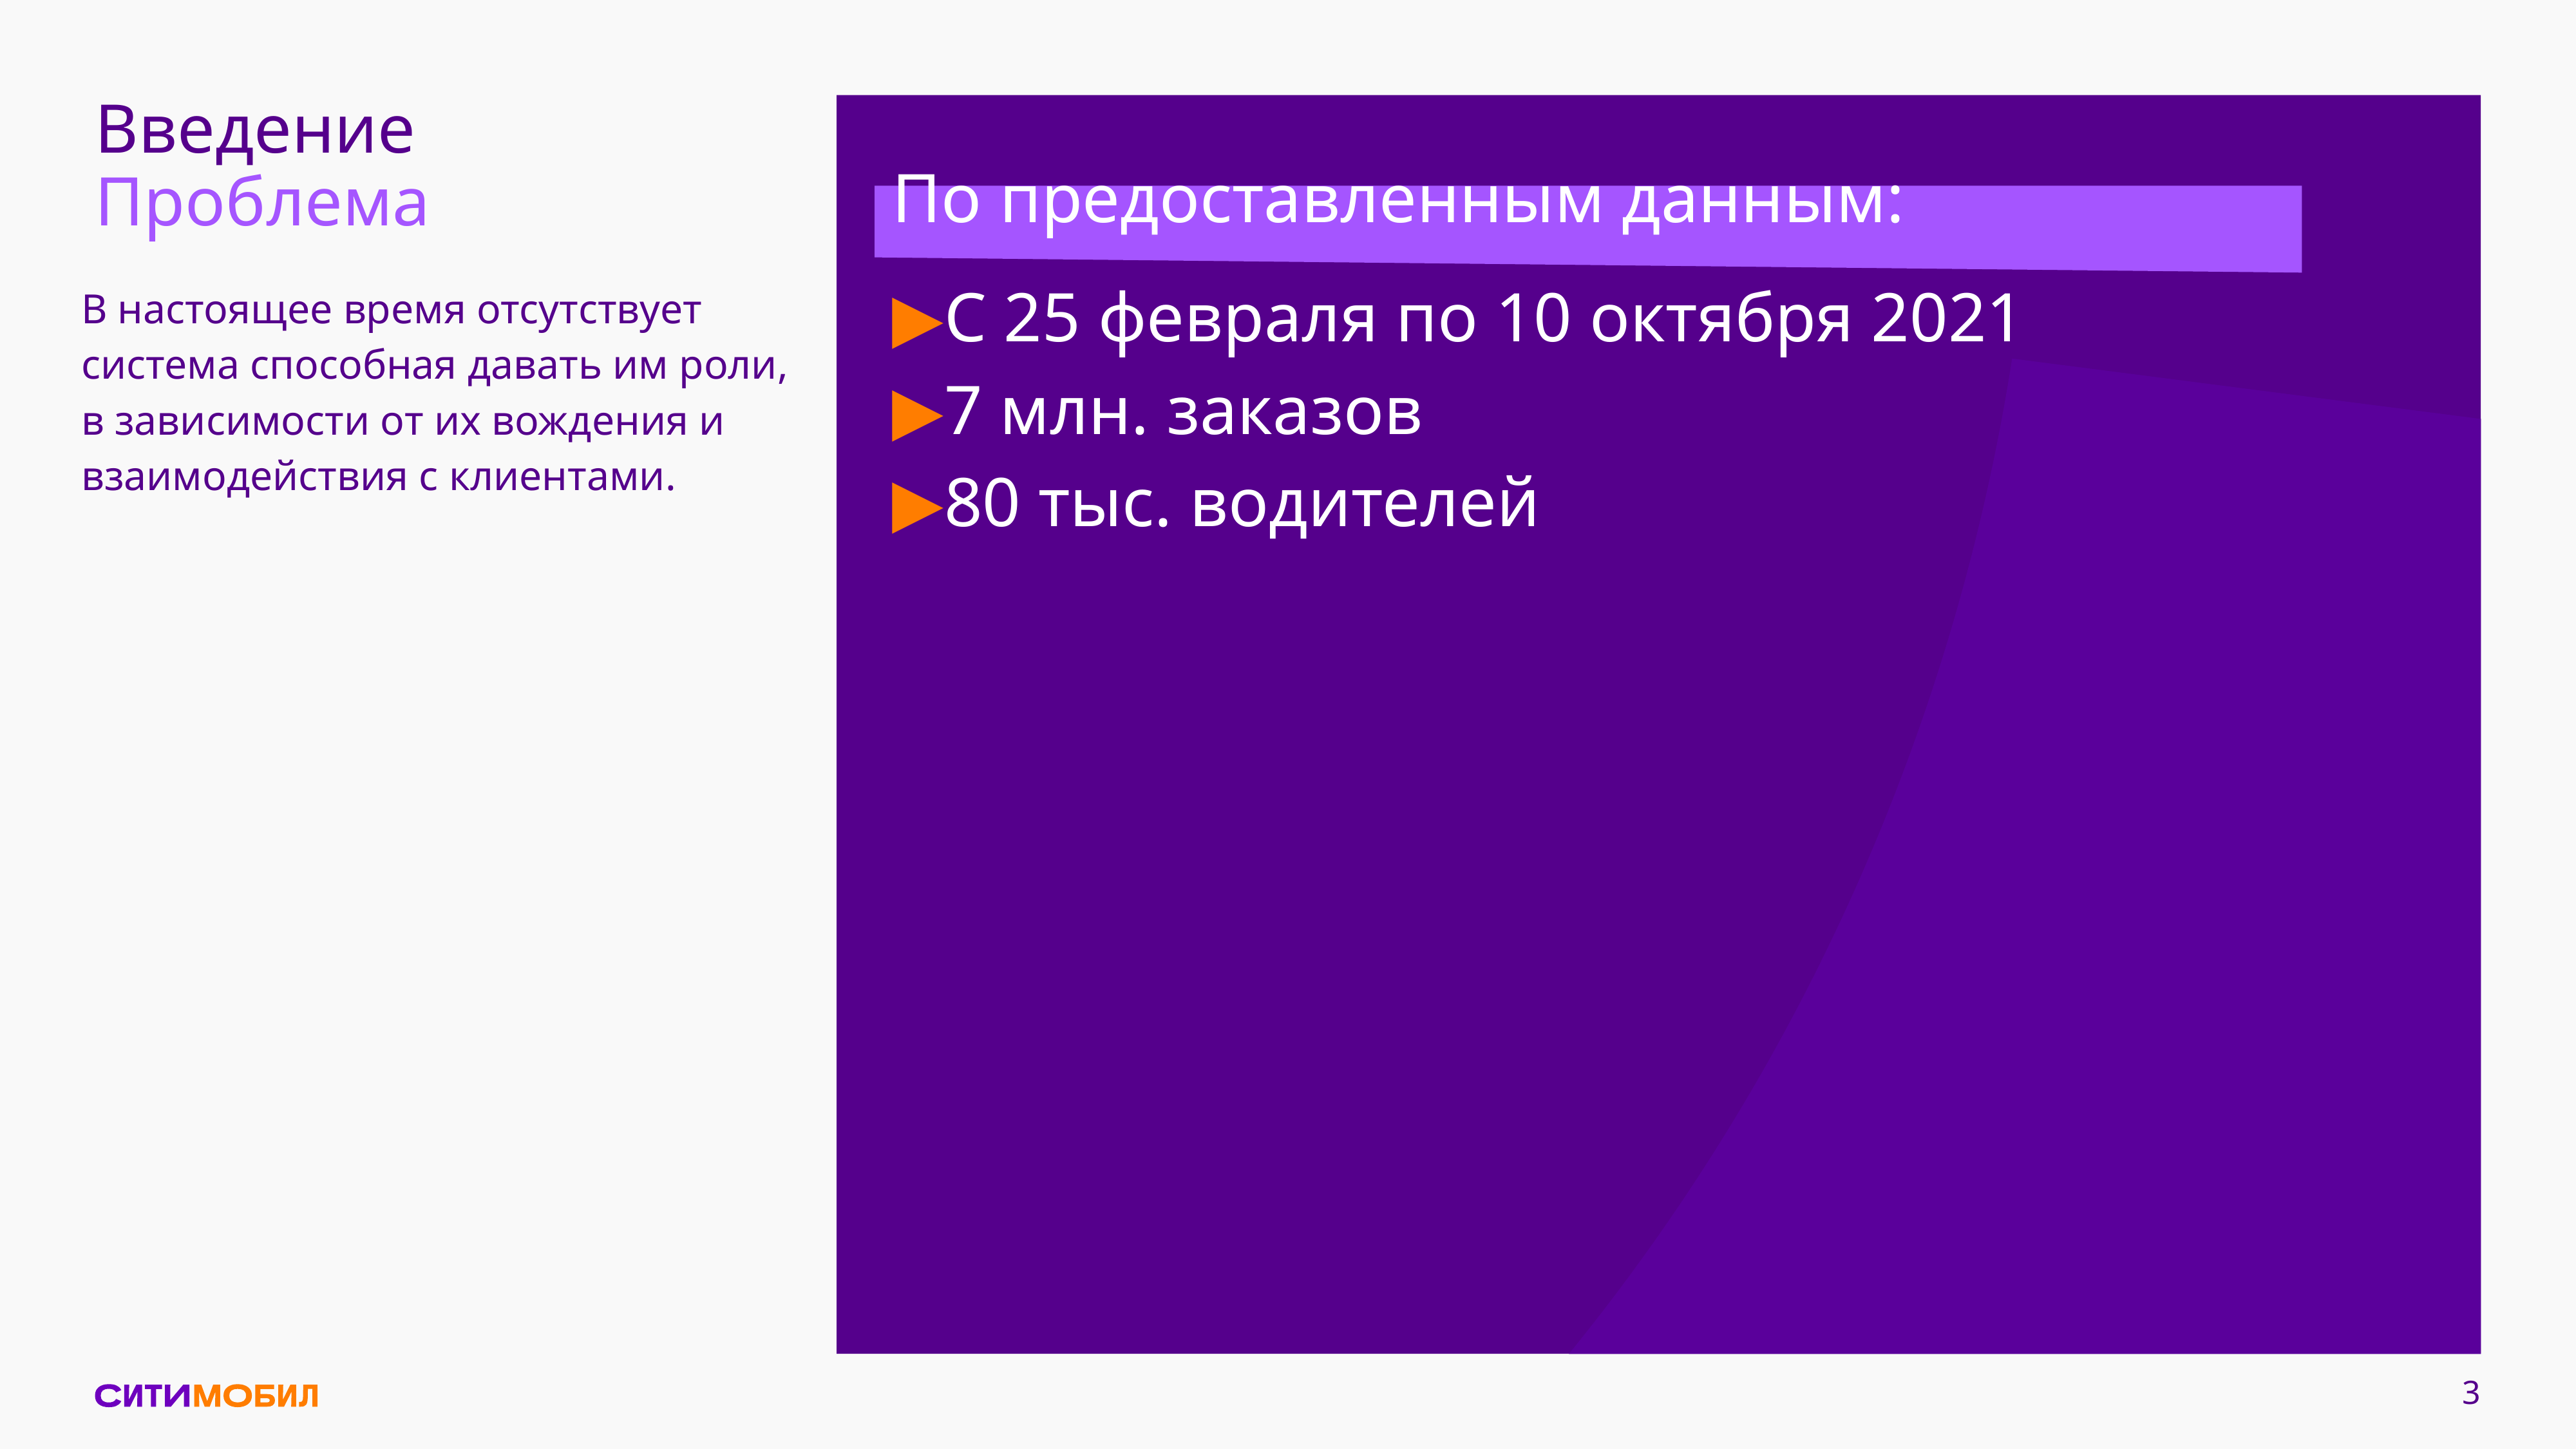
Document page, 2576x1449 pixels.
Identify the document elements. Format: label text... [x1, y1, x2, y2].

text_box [836, 95, 2481, 1354]
list В настоящее время отсутствует система способная давать им роли, в зависимости от их вождения и взаимодействия с клиентами. [81, 276, 791, 1159]
title Введение Проблема [95, 95, 805, 277]
slide_number 3 [1901, 1358, 2481, 1416]
